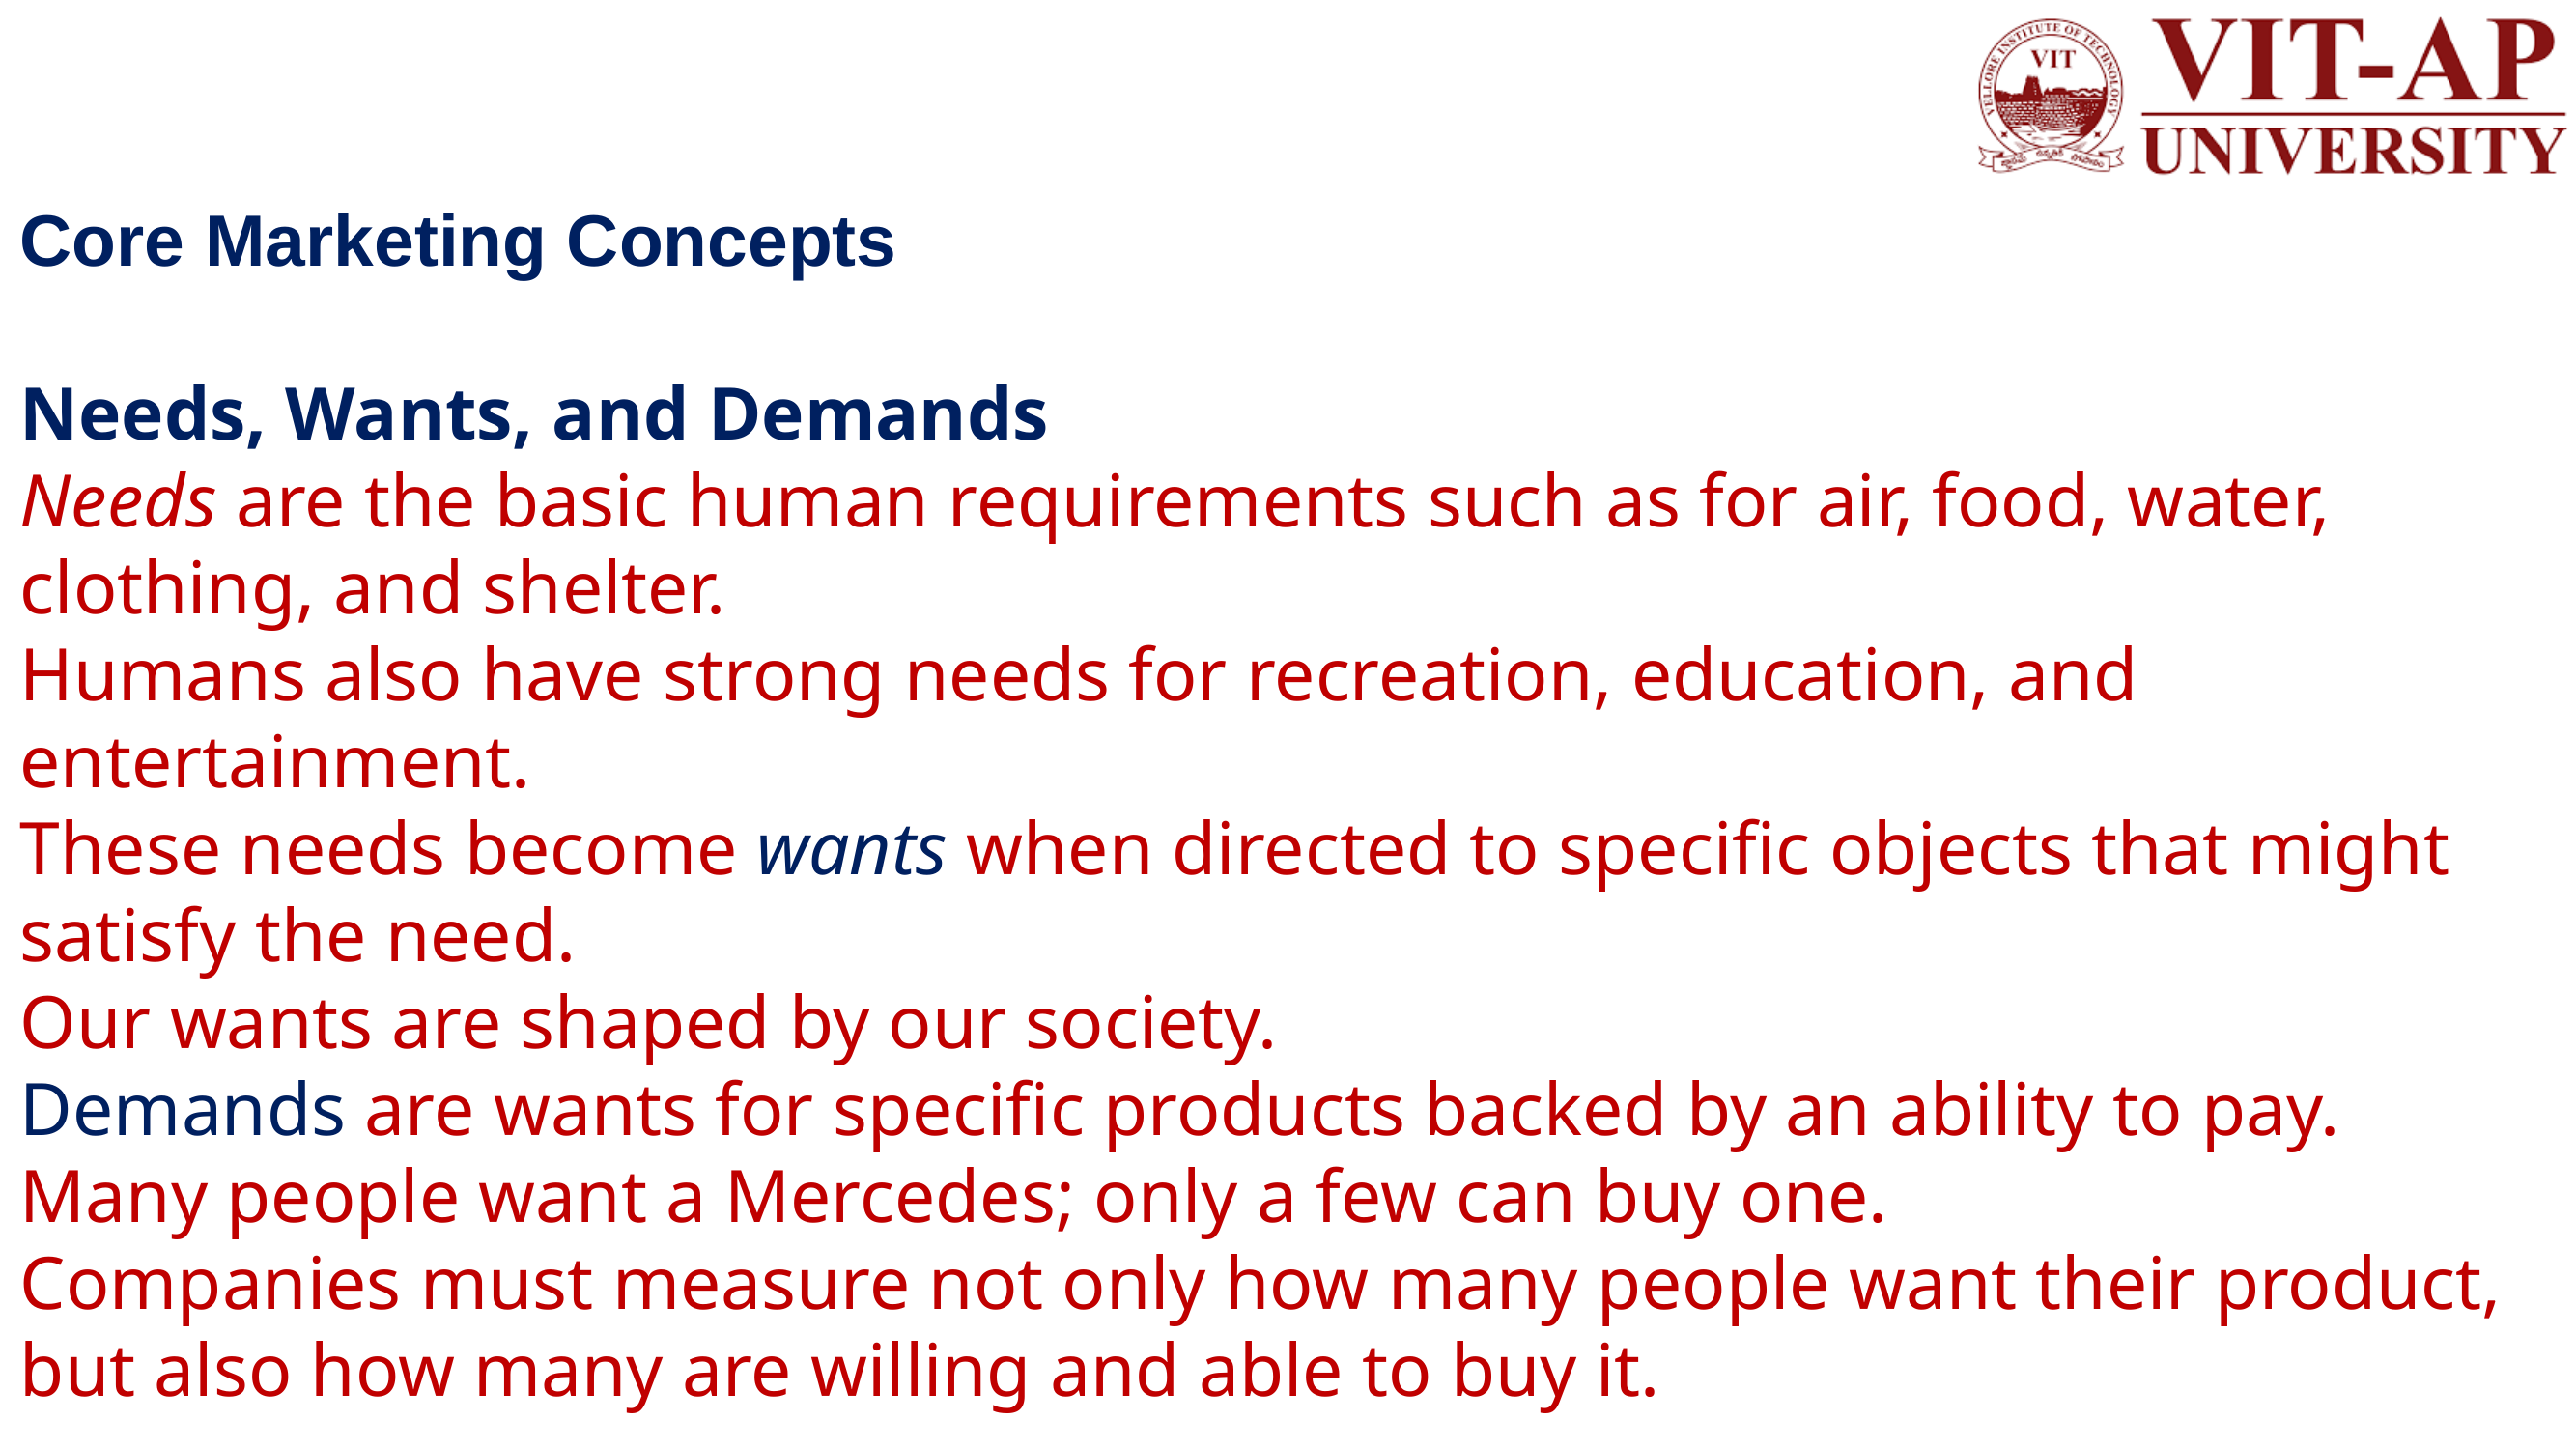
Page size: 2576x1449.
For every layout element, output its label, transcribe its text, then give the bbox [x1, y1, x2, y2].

title Core Marketing Concepts Needs, Wants, and Demands Needs are the basic human requirements such as for air, food, water, clothing, and shelter. Humans also have strong needs for recreation, education, and entertainment. These needs become wants when directed to specific objects that might satisfy the need. Our wants are shaped by our society. Demands are wants for specific products backed by an ability to pay. Many people want a Mercedes; only a few can buy one. Companies must measure not only how many people want their product, but also how many are willing and able to buy it. [19, 193, 2532, 1449]
picture [1966, 1, 2576, 190]
